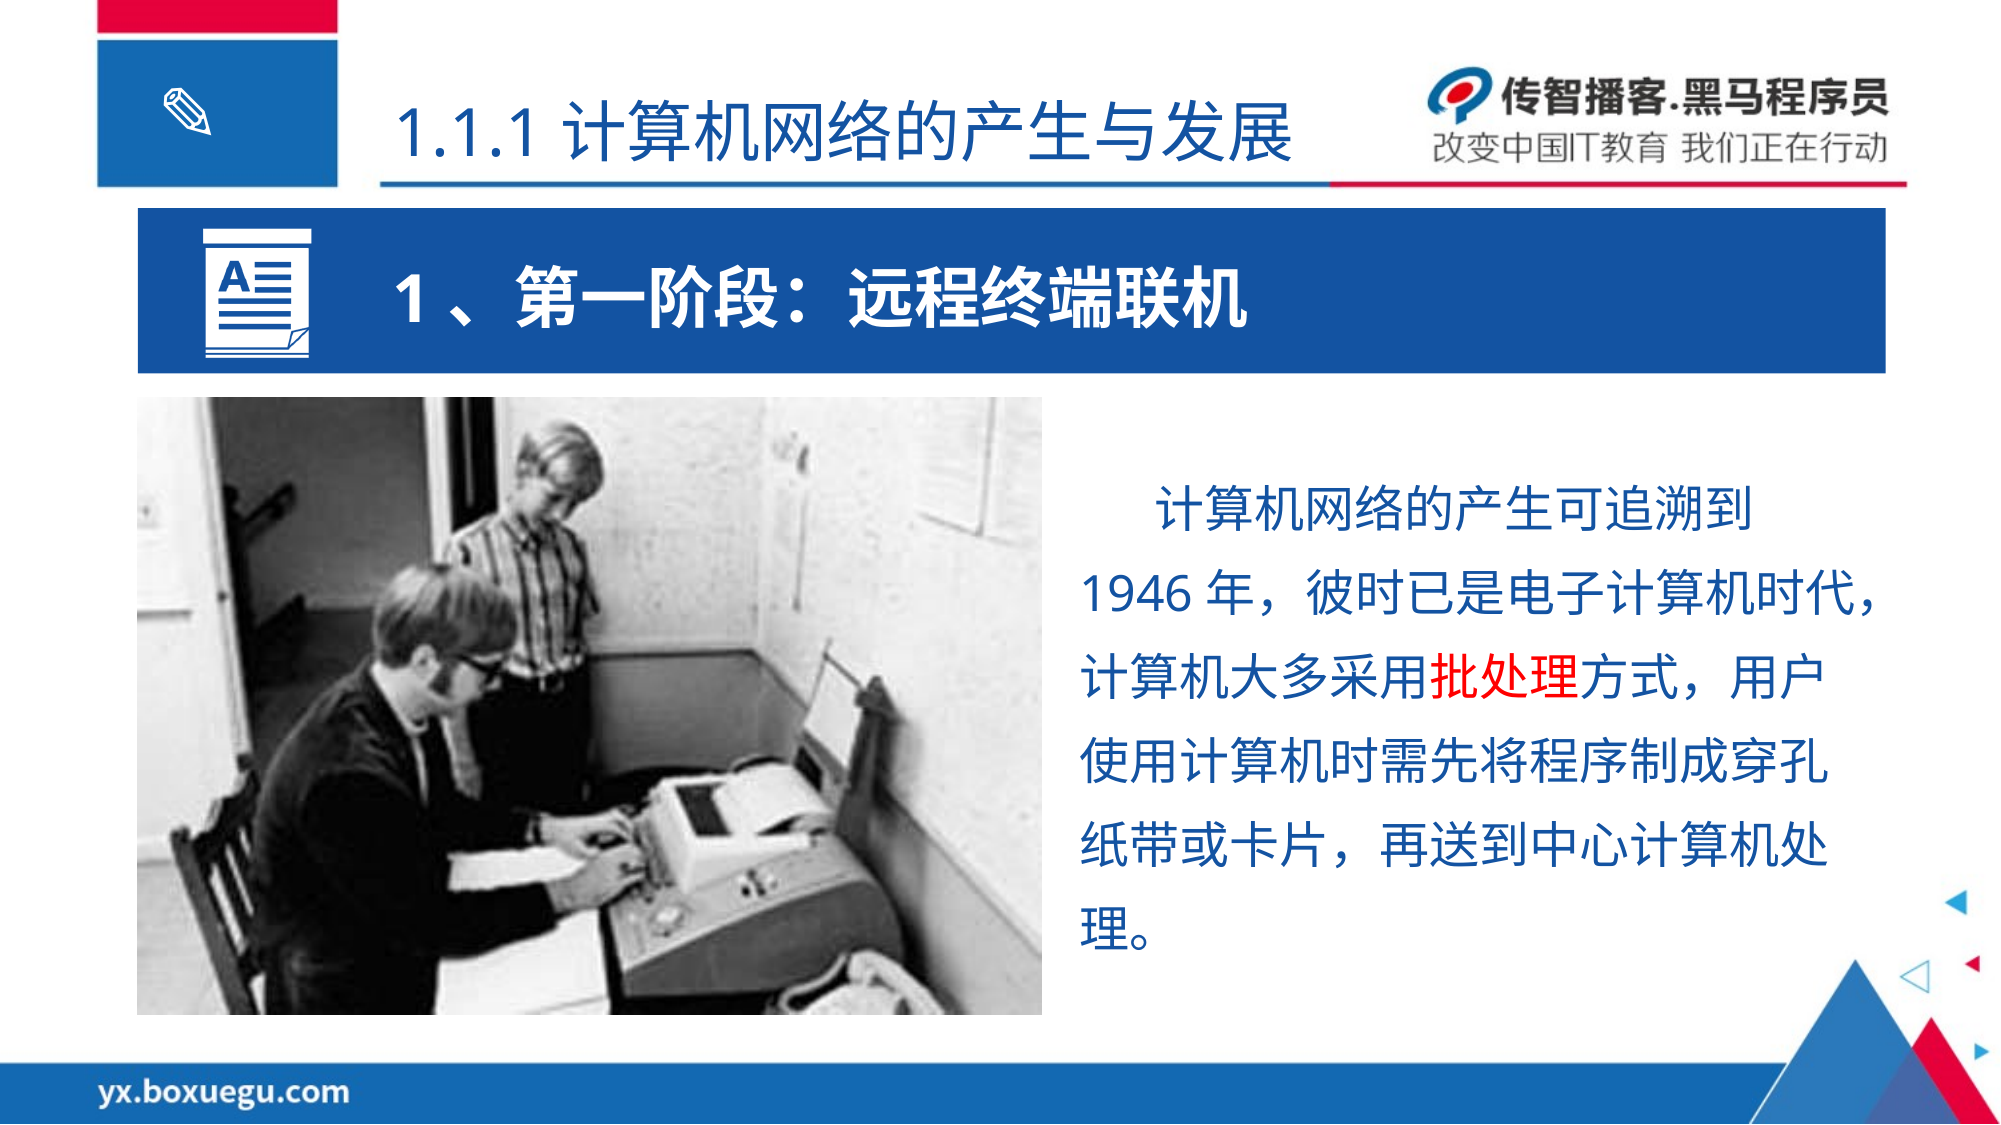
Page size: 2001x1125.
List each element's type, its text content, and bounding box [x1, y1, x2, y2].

text_box 1.1.1计算机网络的产生与发展 [378, 82, 1315, 177]
picture [0, 0, 2000, 1124]
text_box 计算机网络的产生可追溯到1946年，彼时已是电子计算机时代，计算机大多采用批处理方式，用户使用计算机时需先将程序制成穿孔纸带或卡片，再送到中心计算机处理。 [1064, 397, 1886, 1015]
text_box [137, 208, 1886, 374]
